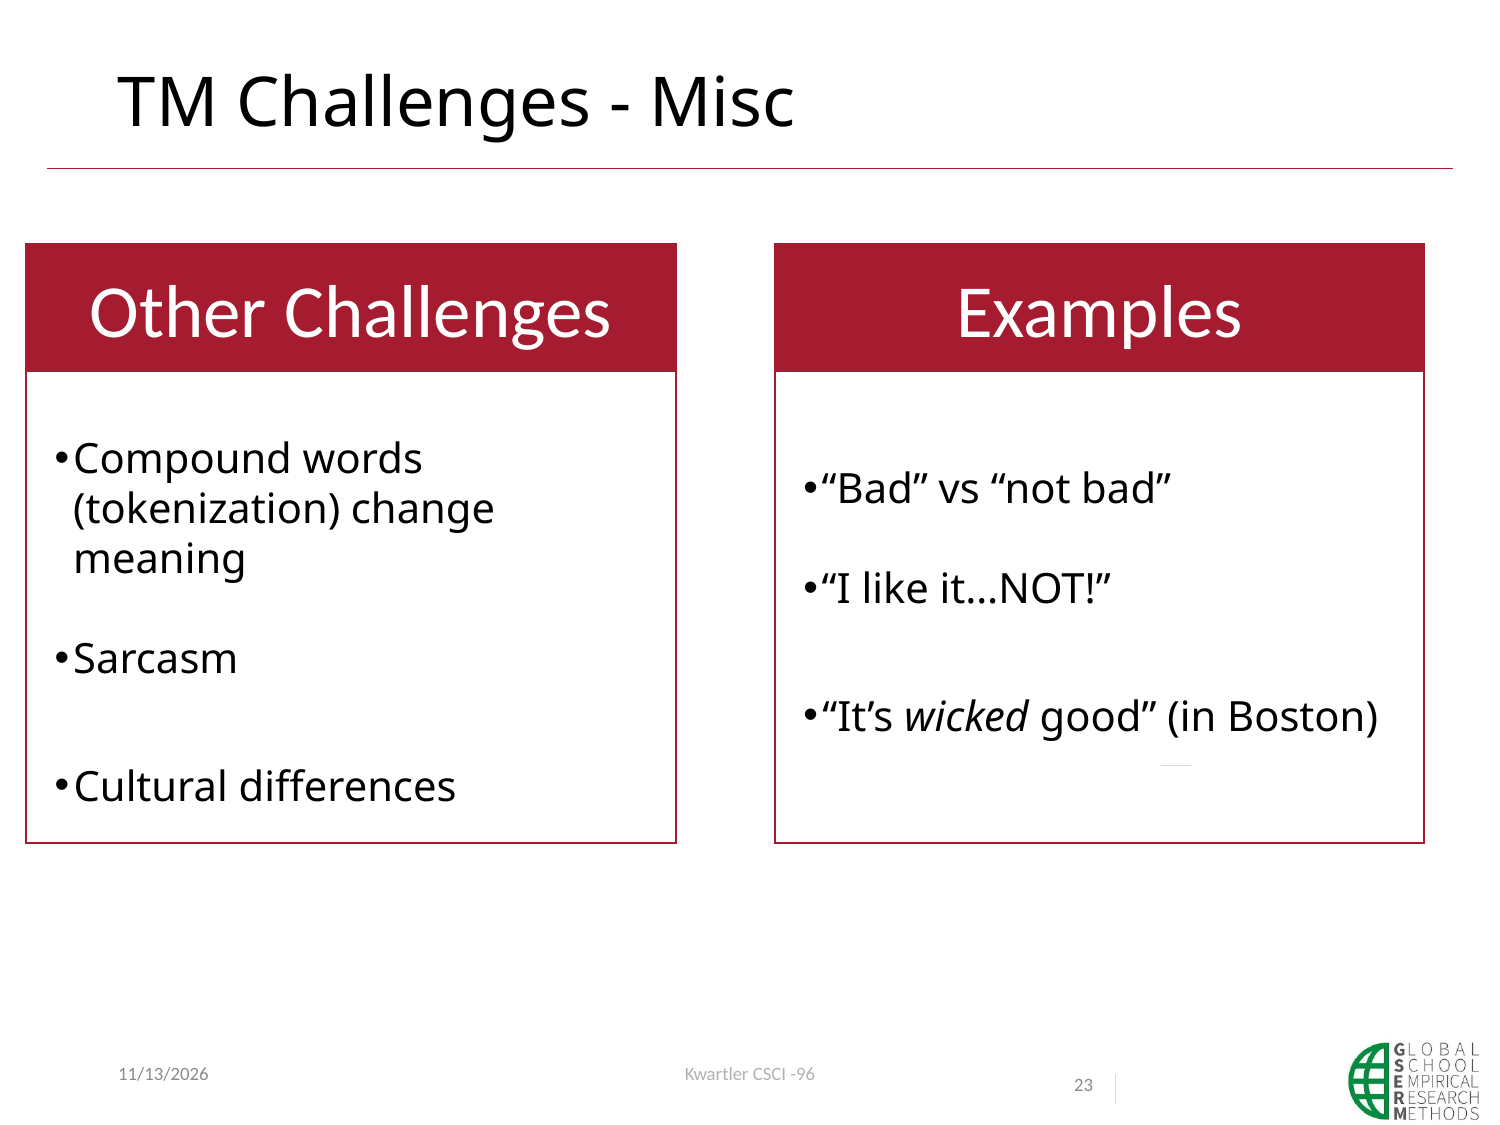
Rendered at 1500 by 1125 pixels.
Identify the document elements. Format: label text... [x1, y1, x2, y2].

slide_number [103, 1042, 441, 1103]
slide_number 23 [1059, 1042, 1200, 1103]
picture [1342, 1035, 1500, 1125]
text_box [774, 265, 1425, 844]
text_box Other Challenges [25, 243, 677, 265]
text_box Examples [774, 243, 1425, 265]
title TM Challenges - Misc [103, 59, 1397, 157]
text_box [25, 265, 677, 844]
footer Kwartler CSCI -96 [496, 1042, 1004, 1103]
